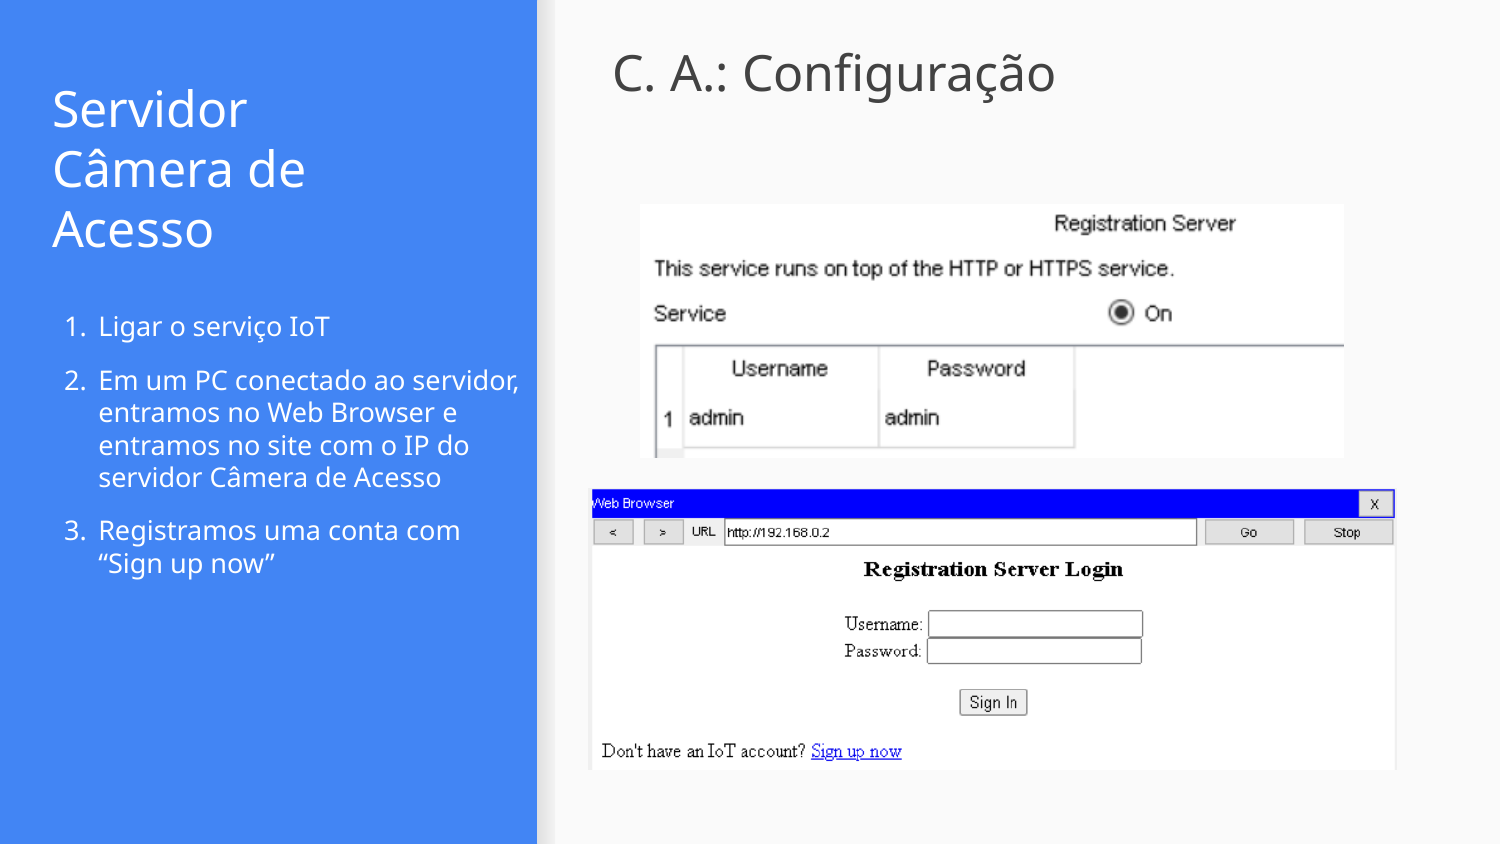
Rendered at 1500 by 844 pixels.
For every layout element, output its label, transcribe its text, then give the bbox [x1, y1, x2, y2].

title Servidor Câmera de Acesso [37, 62, 493, 173]
title Ligar o serviço IoT Em um PC conectado ao servidor, entramos no Web Browser e entramos no site com o IP do servidor Câmera de Acesso Registramos uma conta com “Sign up now” [24, 241, 536, 738]
picture [588, 488, 1397, 770]
title C. A.: Configuração [597, 22, 1460, 117]
picture [640, 204, 1345, 458]
